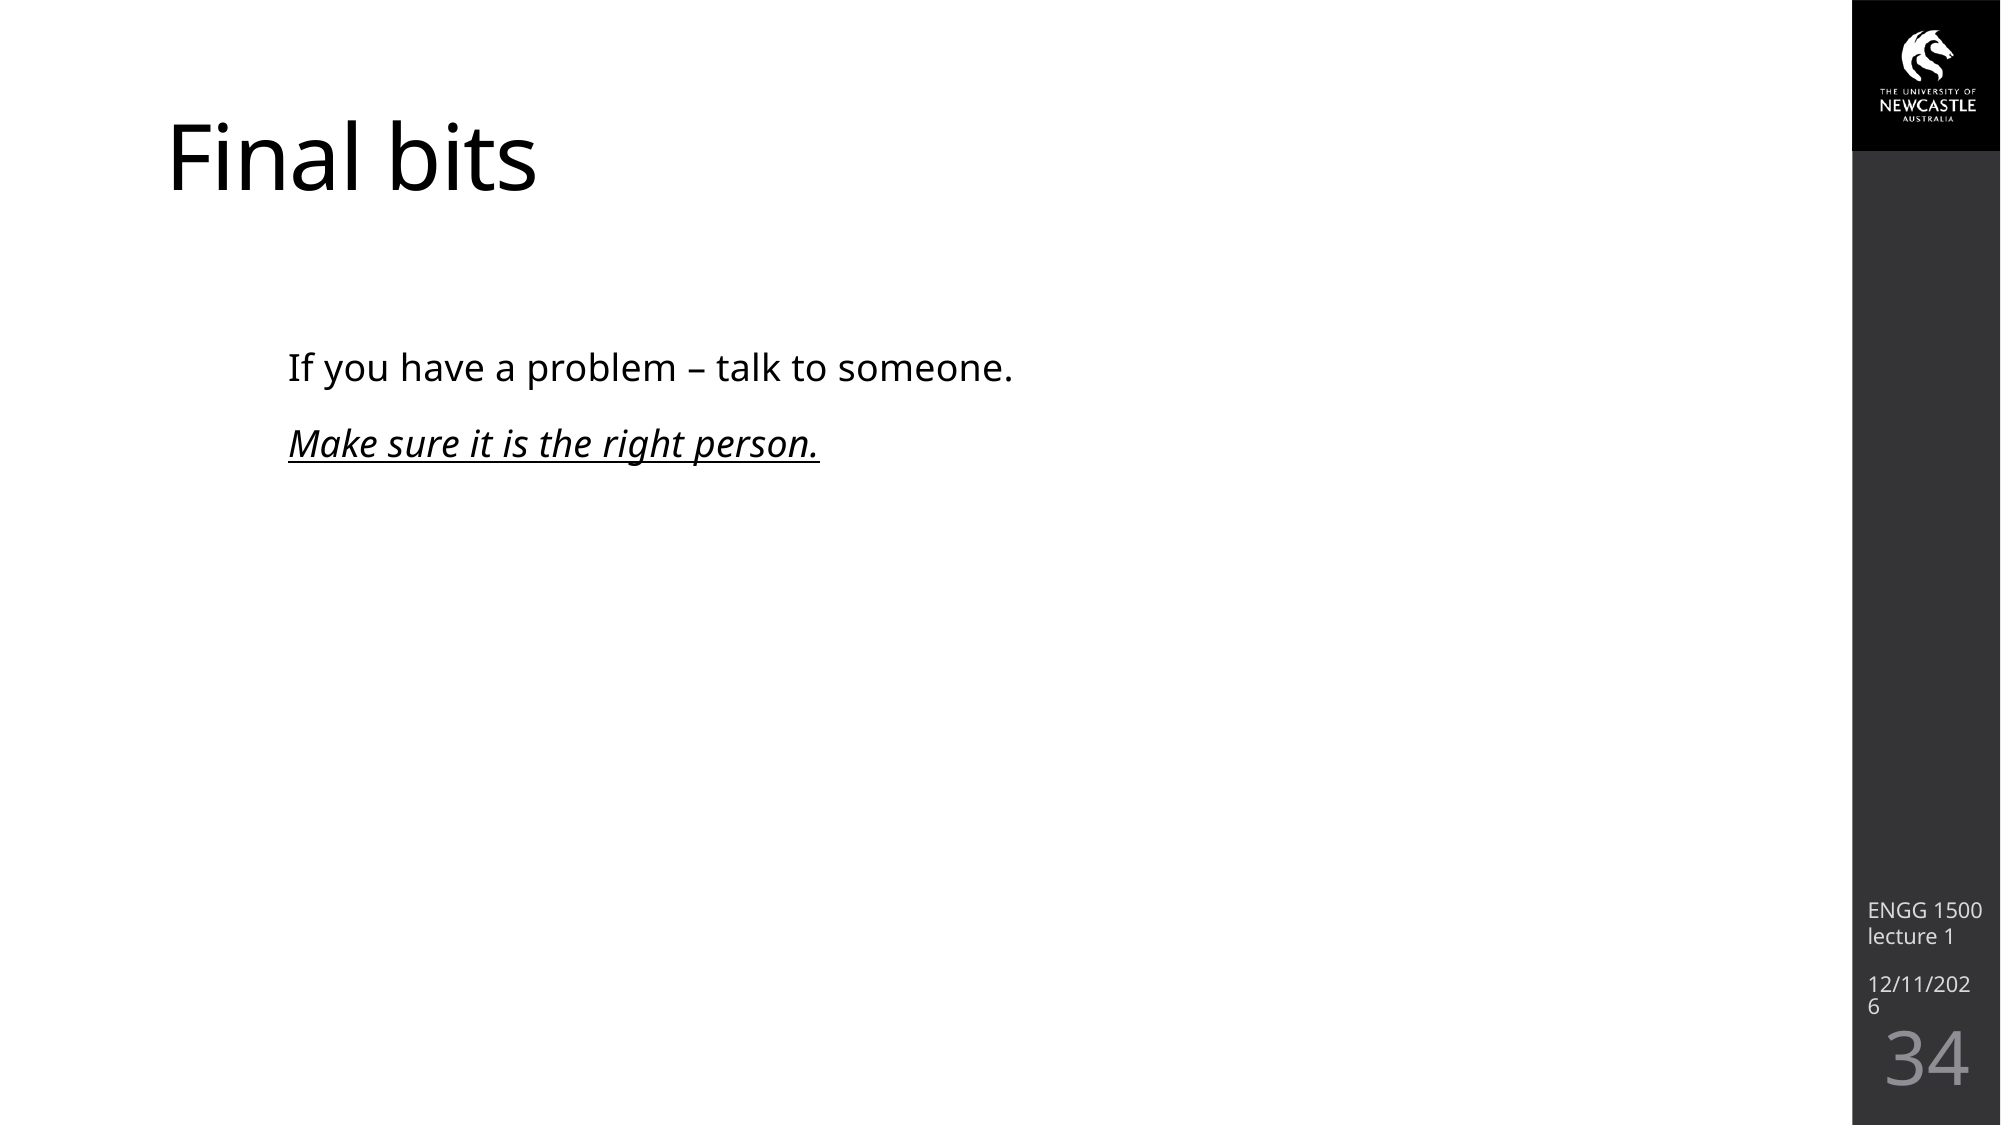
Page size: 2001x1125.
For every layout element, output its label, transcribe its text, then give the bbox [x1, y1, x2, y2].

list If you have a problem – talk to someone. Make sure it is the right person. [273, 261, 1686, 1125]
slide_number 34 [1852, 1012, 2000, 1110]
text_box 27/02/2017 [1852, 955, 1995, 1016]
title Final bits [0, 0, 1590, 218]
picture [1852, 0, 2000, 151]
text_box ENGG 1500 lecture 1 [1852, 892, 2000, 953]
